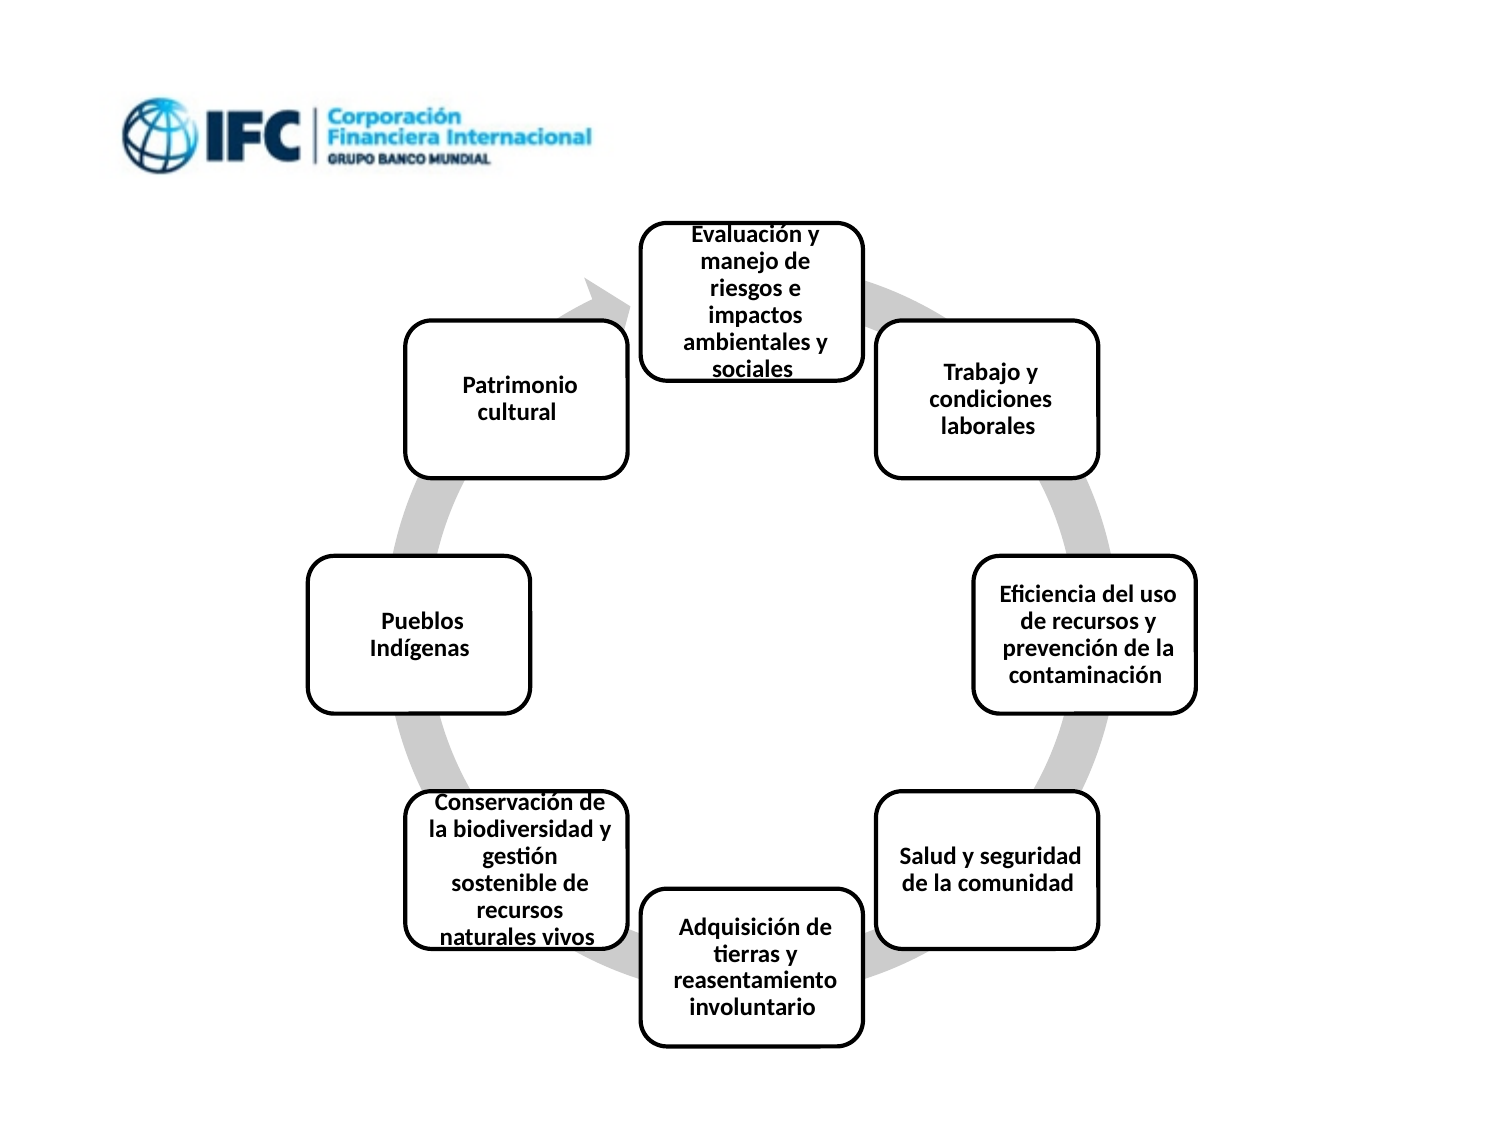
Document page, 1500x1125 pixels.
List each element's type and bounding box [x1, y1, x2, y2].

text_box [46, 245, 1458, 1024]
picture [93, 72, 661, 197]
